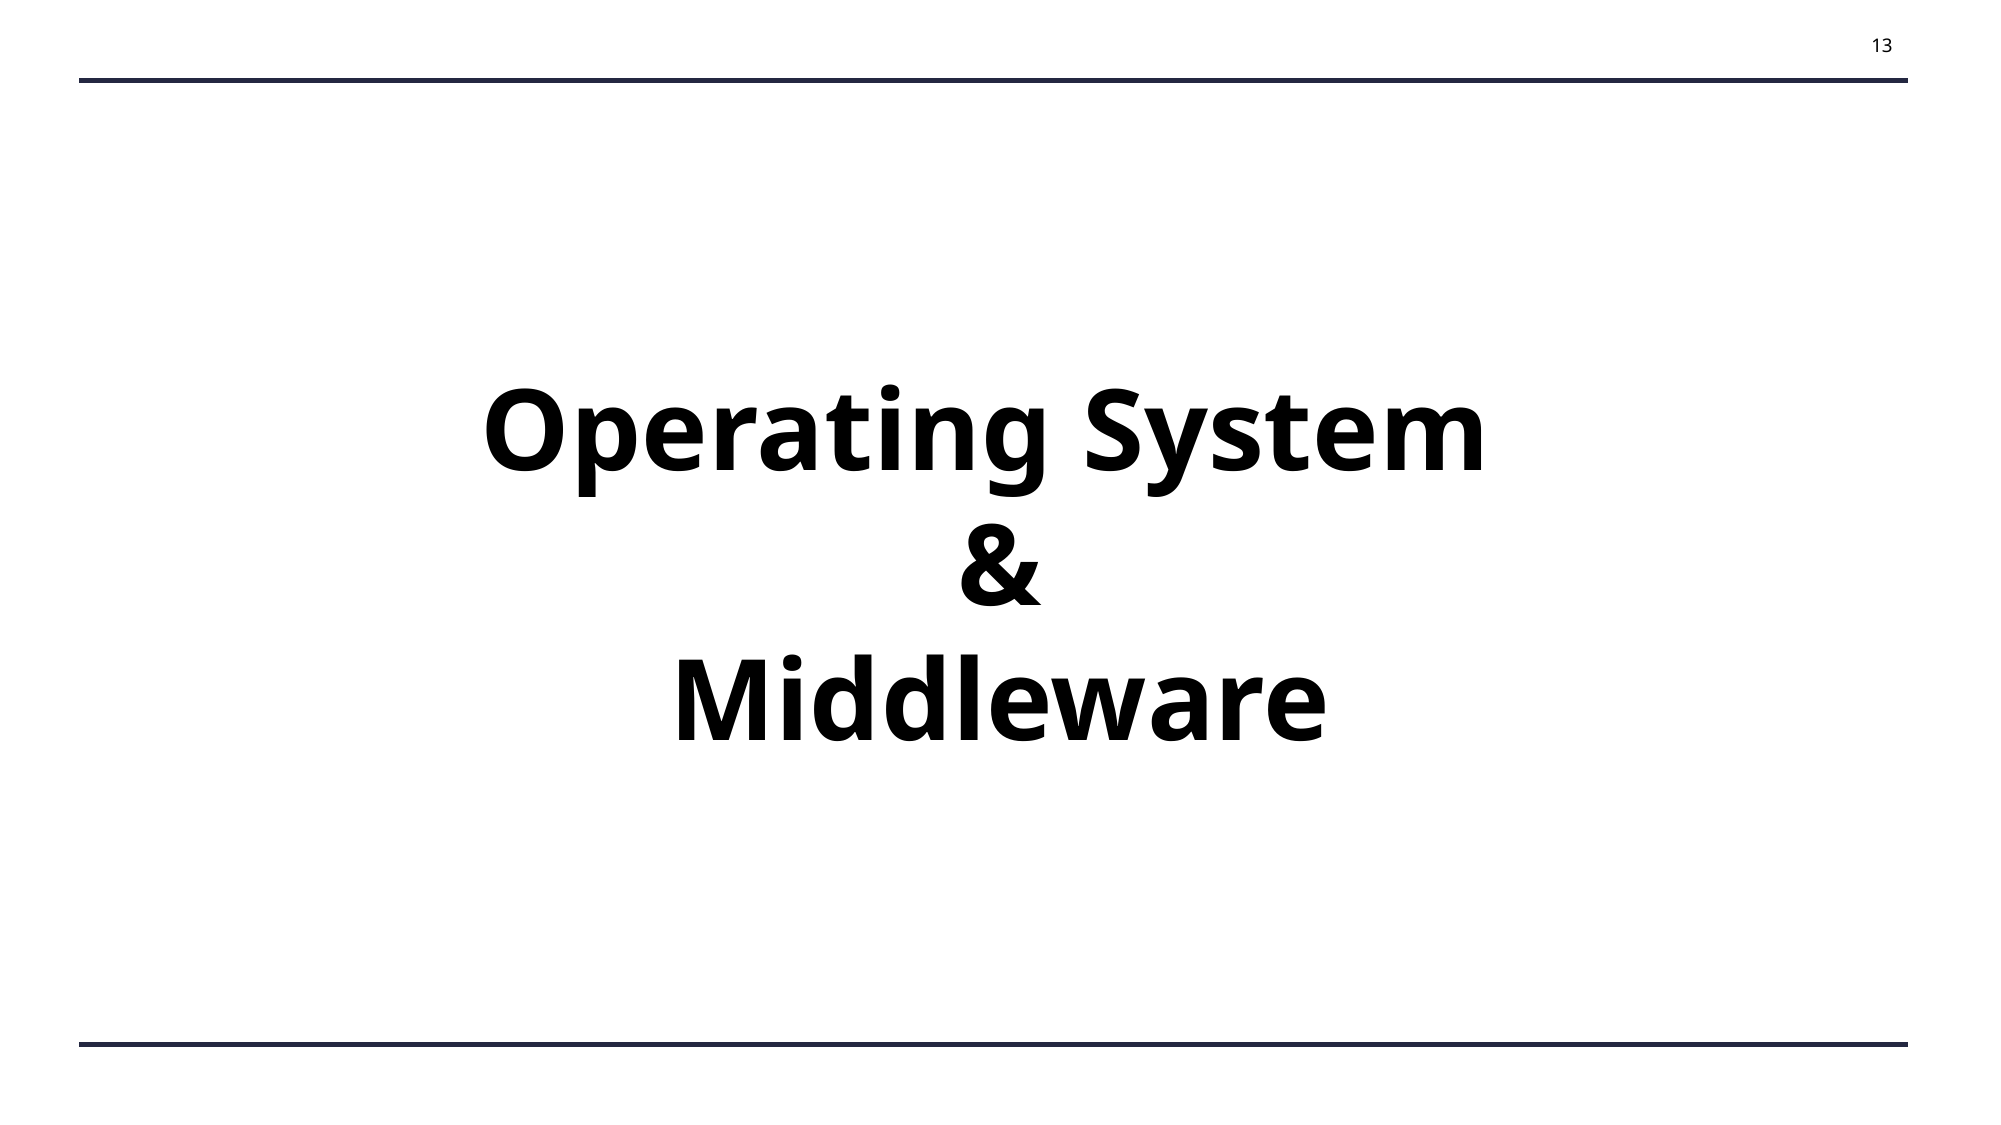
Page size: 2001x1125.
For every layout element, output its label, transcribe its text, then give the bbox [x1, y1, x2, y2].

text_box Operating System & Middleware [318, 350, 1682, 771]
slide_number 13 [1802, 16, 1908, 77]
